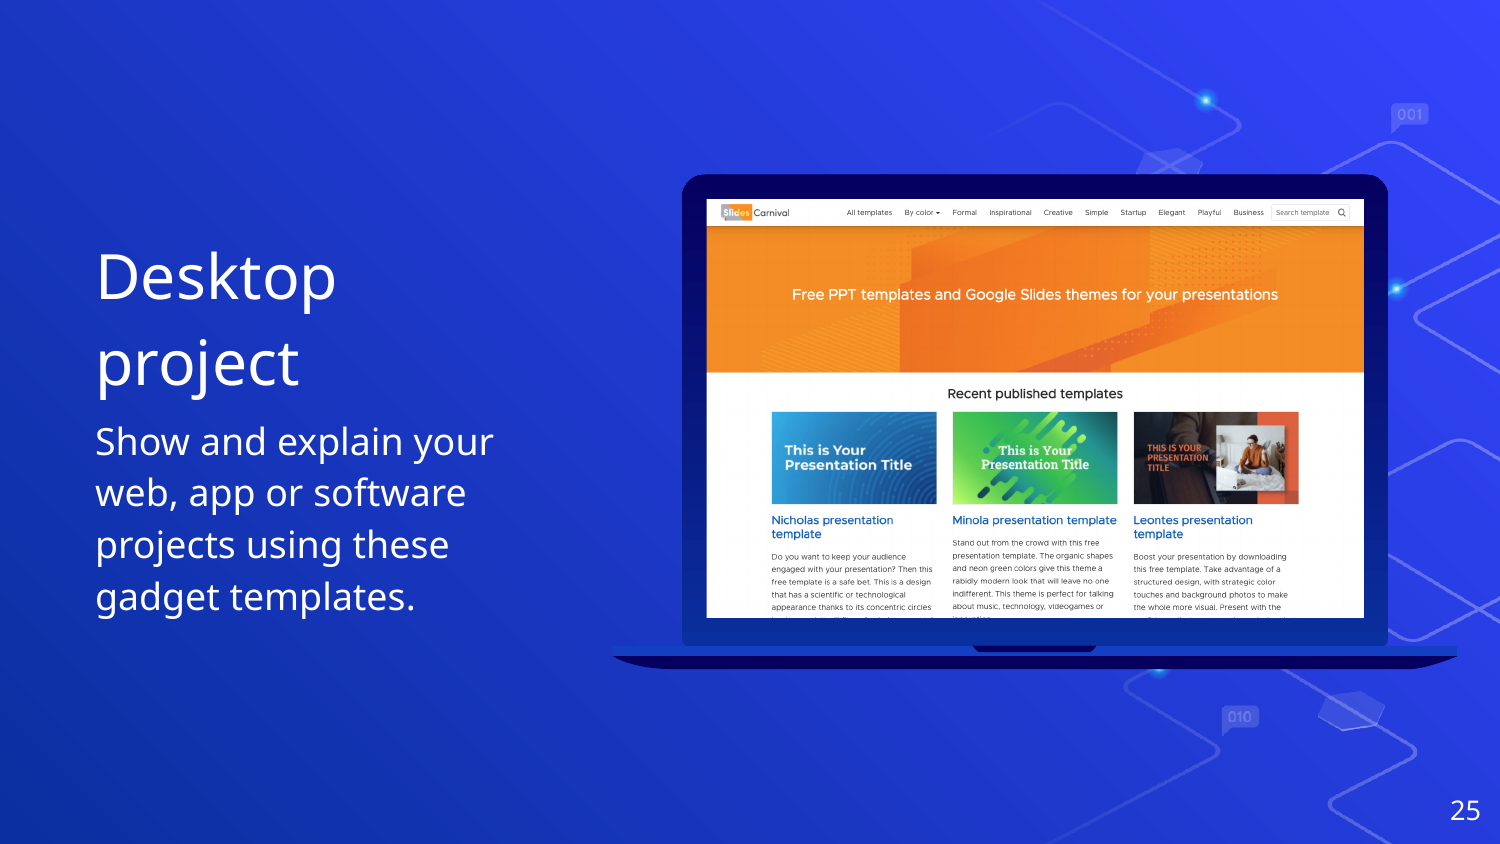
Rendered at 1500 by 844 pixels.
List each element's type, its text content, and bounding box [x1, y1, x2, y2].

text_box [612, 174, 1458, 670]
picture [0, 0, 1500, 844]
slide_number 25 [1391, 779, 1482, 844]
list Desktop project Show and explain your web, app or software projects using these gadget templates. [95, 128, 512, 716]
